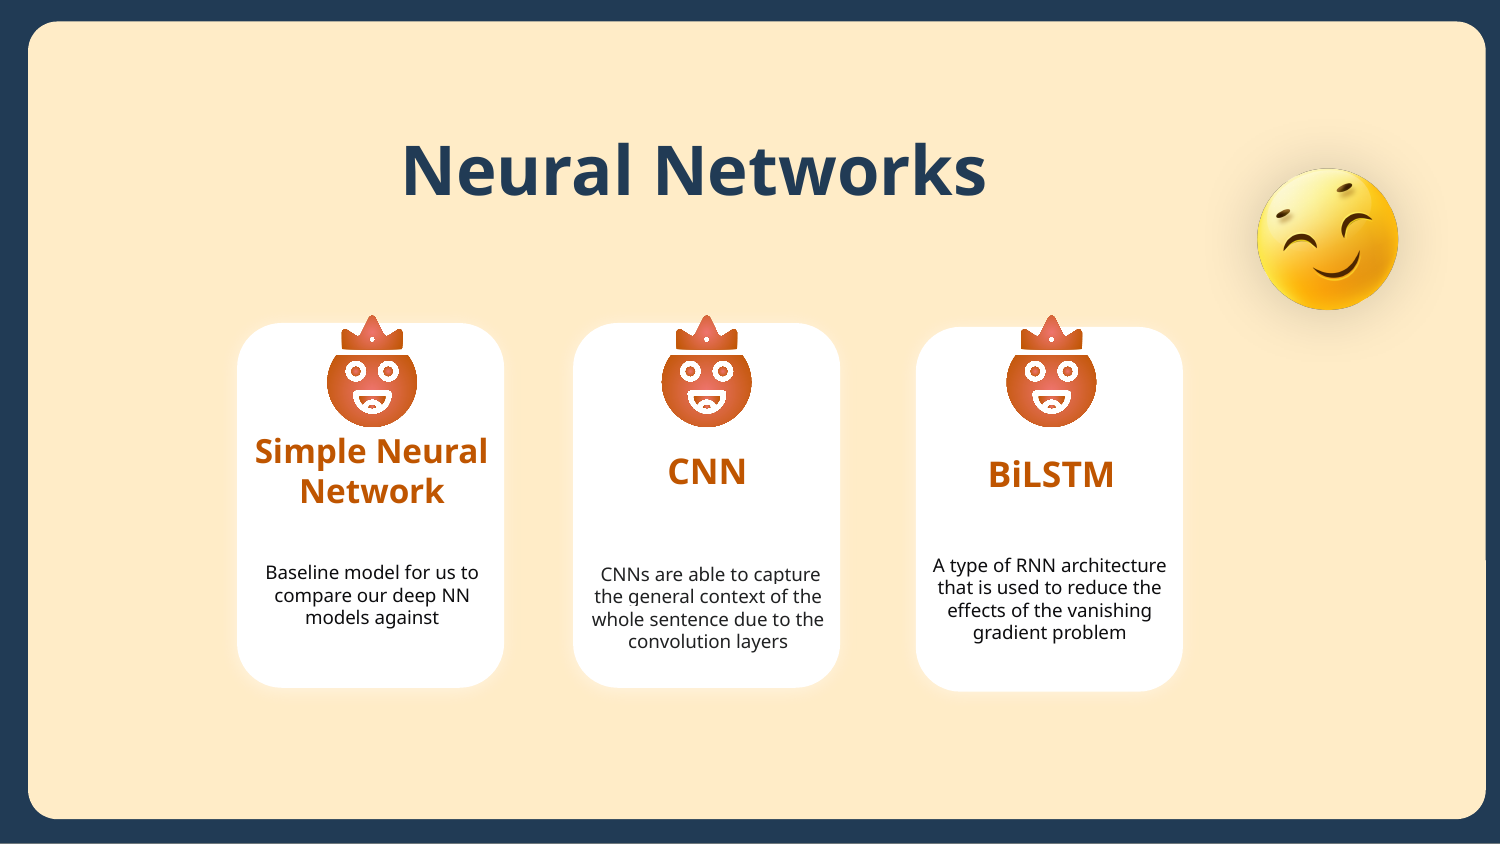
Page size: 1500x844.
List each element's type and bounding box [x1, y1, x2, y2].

text_box [327, 315, 418, 428]
picture [1256, 168, 1399, 310]
text_box [661, 315, 752, 428]
text_box [0, 0, 1500, 844]
text_box [1006, 315, 1097, 428]
